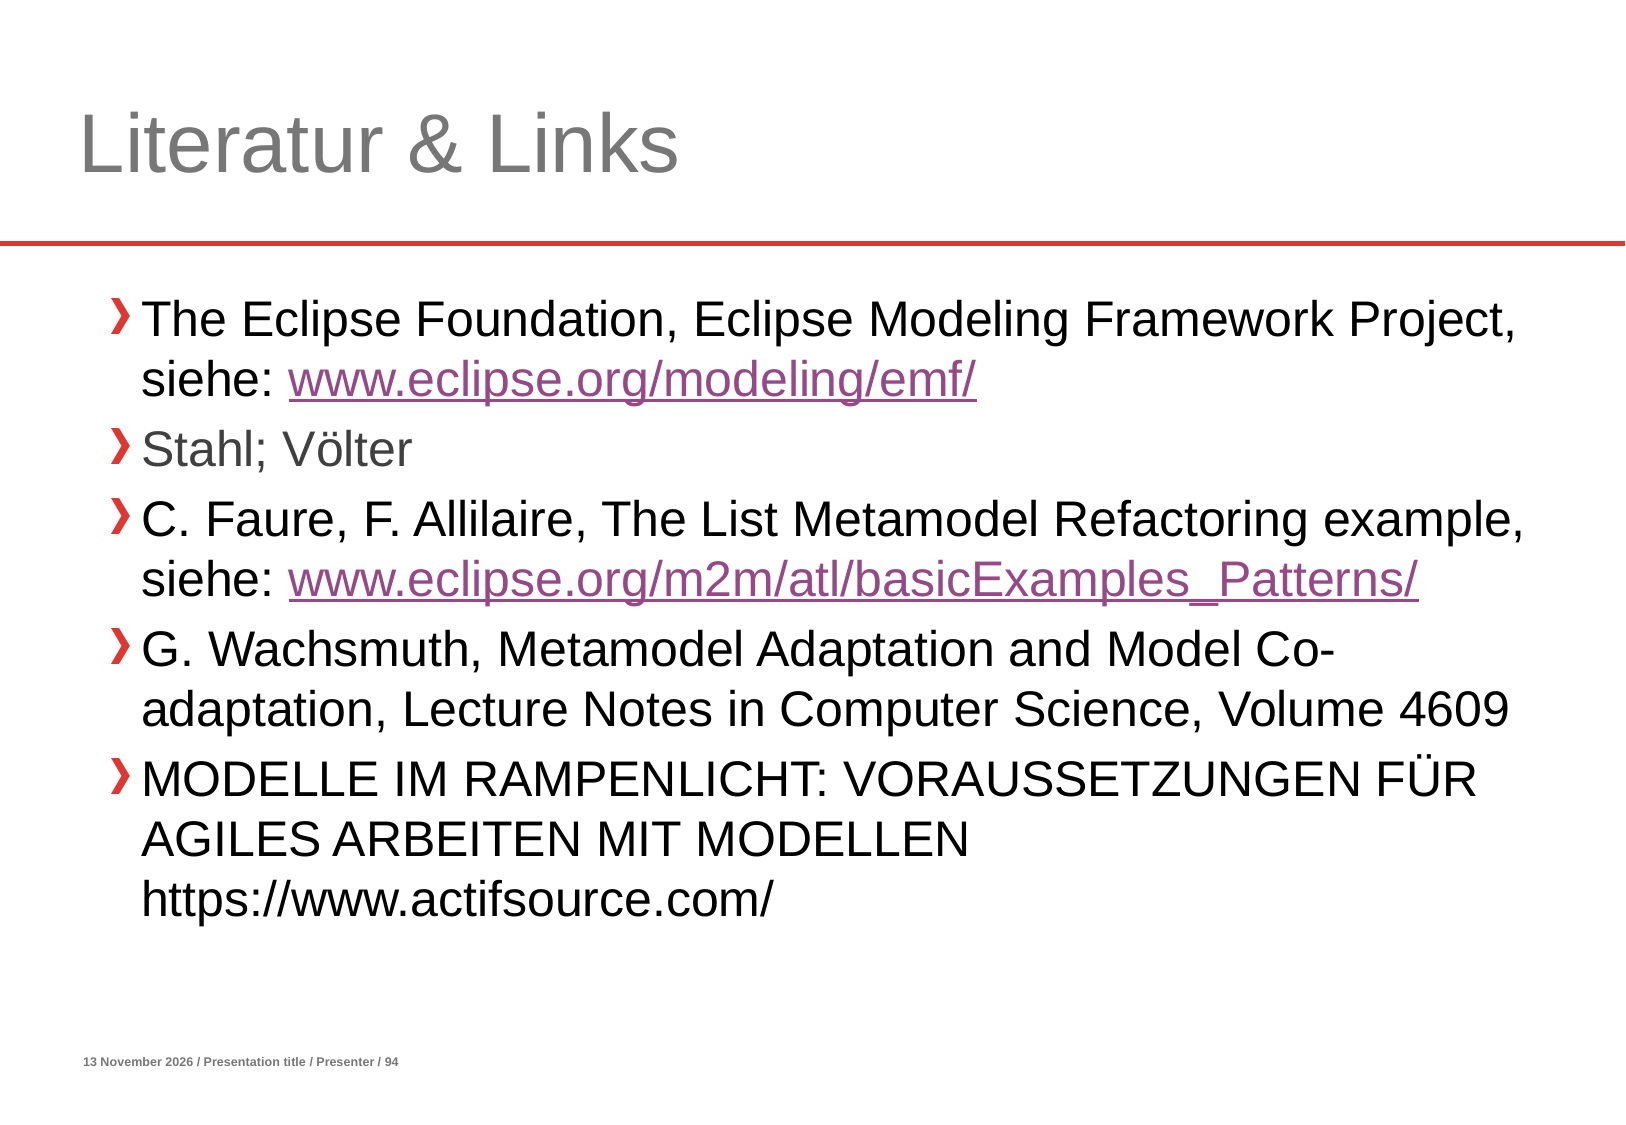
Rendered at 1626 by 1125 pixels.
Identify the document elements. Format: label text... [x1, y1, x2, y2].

picture [111, 498, 130, 534]
picture [111, 298, 130, 334]
picture [111, 428, 130, 464]
picture [111, 628, 130, 664]
list The Eclipse Foundation, Eclipse Modeling Framework Project, siehe: www.eclipse.org/modeling/emf/ Stahl; Völter C. Faure, F. Allilaire, The List Metamodel Refactoring example, siehe: www.eclipse.org/m2m/atl/basicExamples_Patterns/ G. Wachsmuth, Metamodel Adaptation and Model Co-adaptation, Lecture Notes in Computer Science, Volume 4609 MODELLE IM RAMPENLICHT: VORAUSSETZUNGEN FÜR AGILES ARBEITEN MIT MODELLEN https://www.actifsource.com/ [66, 278, 1542, 1012]
title Literatur & Links [63, 45, 1269, 197]
picture [111, 758, 130, 794]
